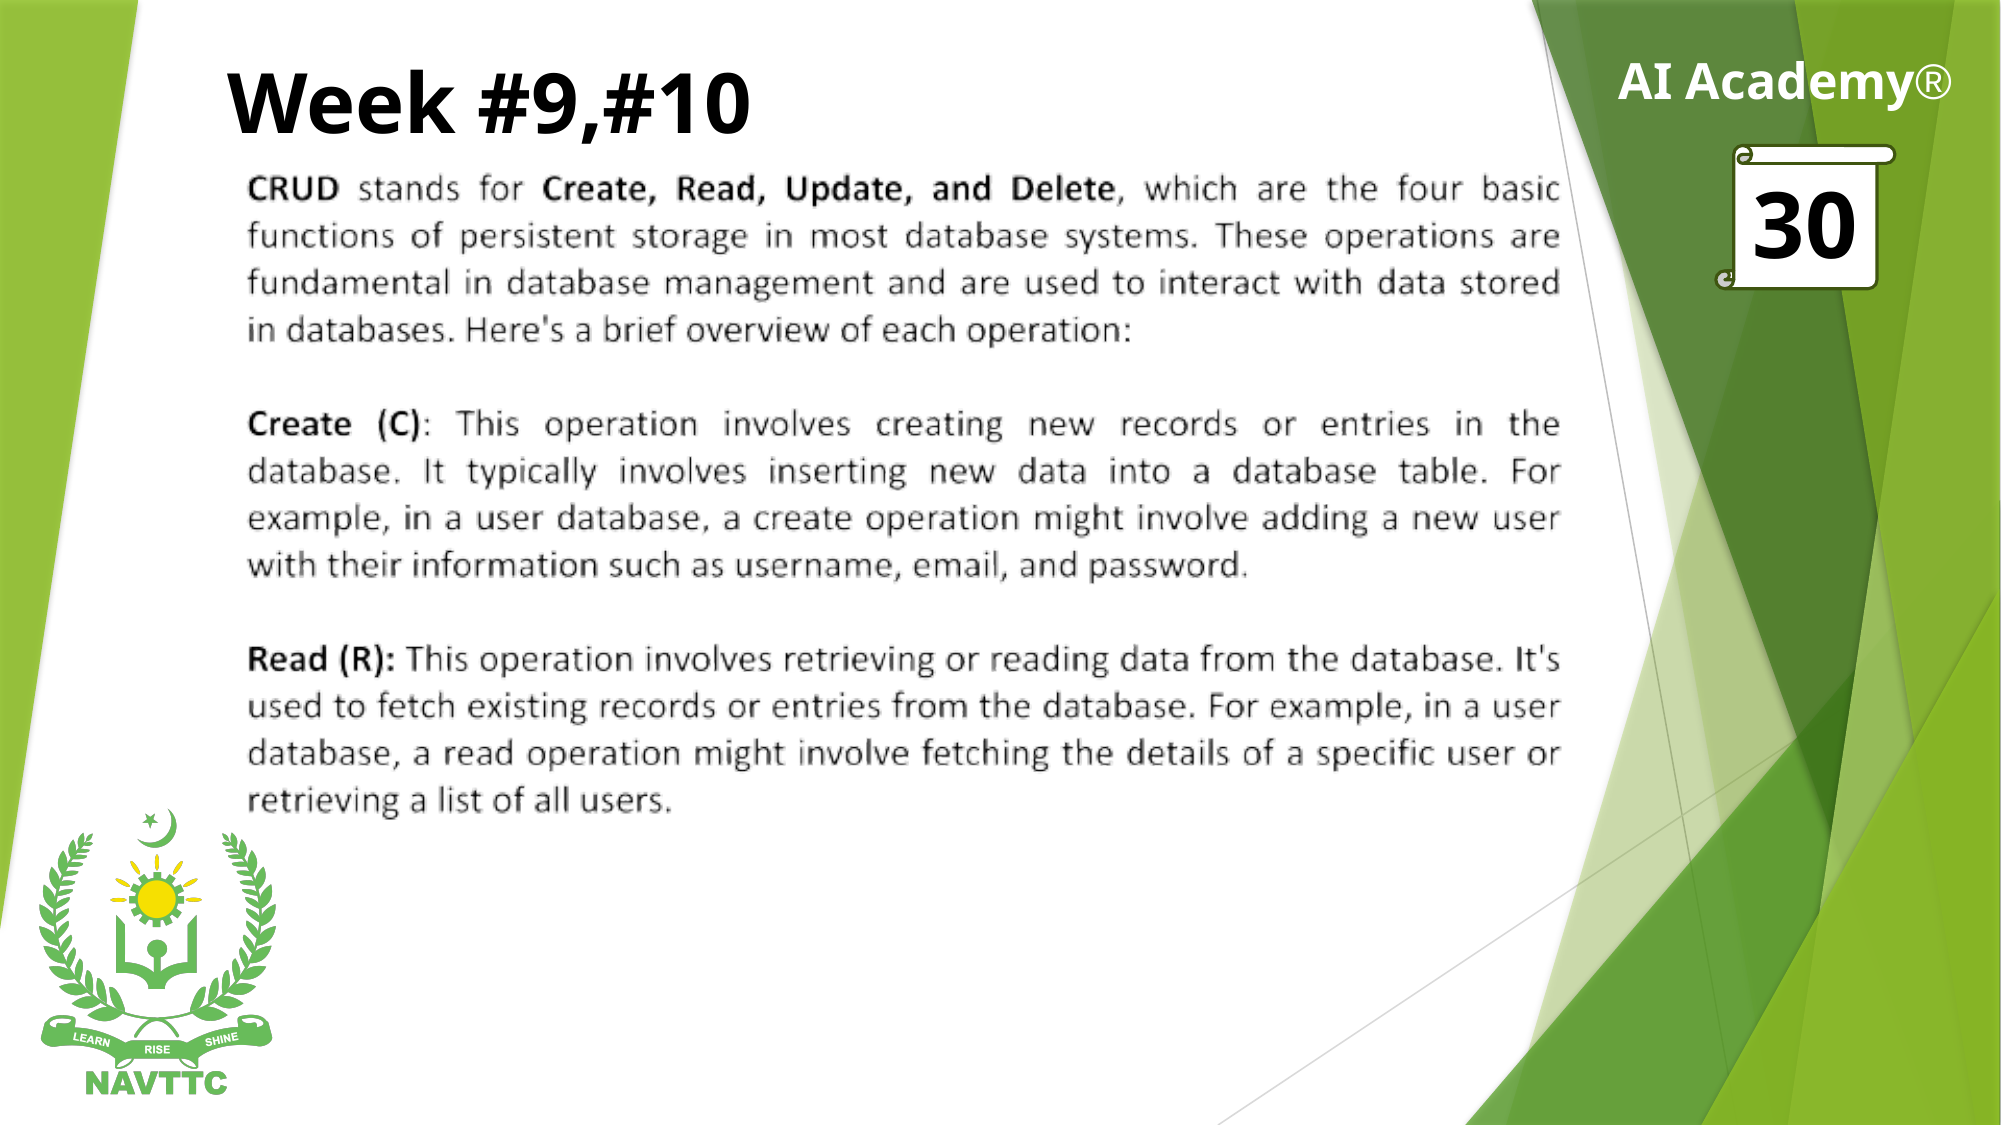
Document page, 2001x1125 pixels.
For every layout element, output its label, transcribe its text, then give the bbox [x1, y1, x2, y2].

text_box Week #9,#10 [212, 42, 767, 135]
picture [0, 135, 1594, 1110]
text_box AI Academy® [1604, 42, 2000, 118]
text_box 30 [1714, 143, 1897, 291]
